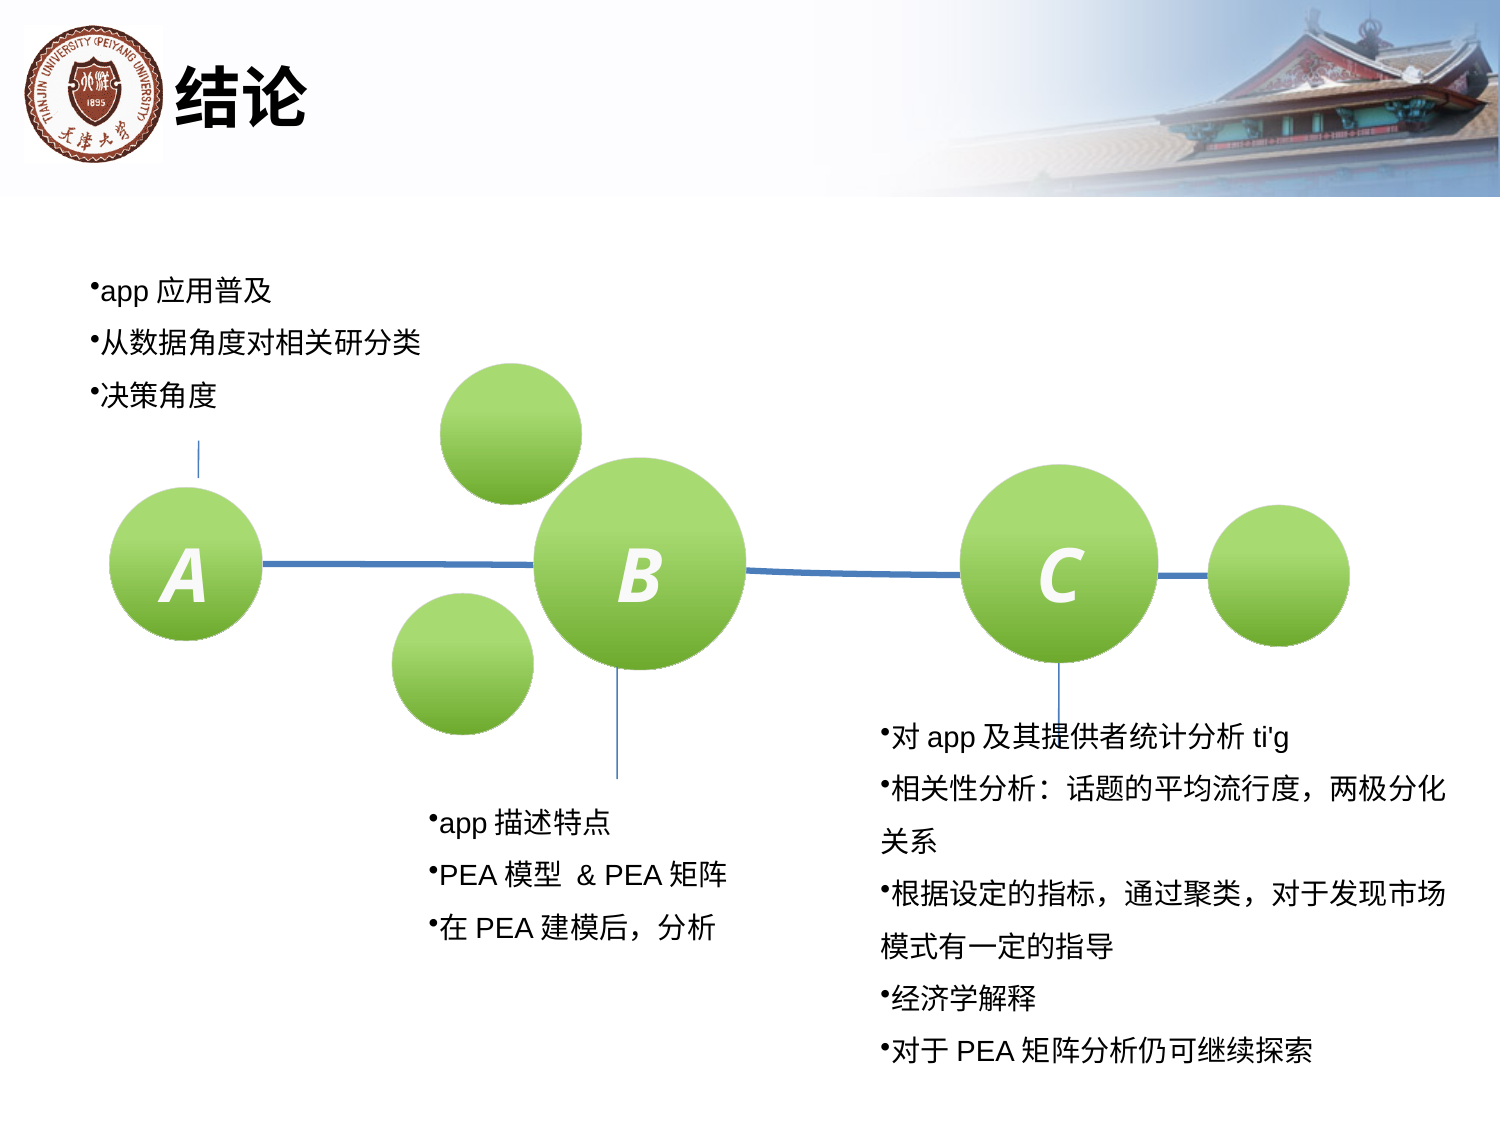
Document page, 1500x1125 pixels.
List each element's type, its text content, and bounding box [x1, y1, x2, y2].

picture [0, 0, 1500, 197]
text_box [109, 363, 1481, 1125]
title 结论 [159, 2, 1500, 190]
text_box app应用普及 从数据角度对相关研分类 决策角度 [75, 247, 618, 525]
